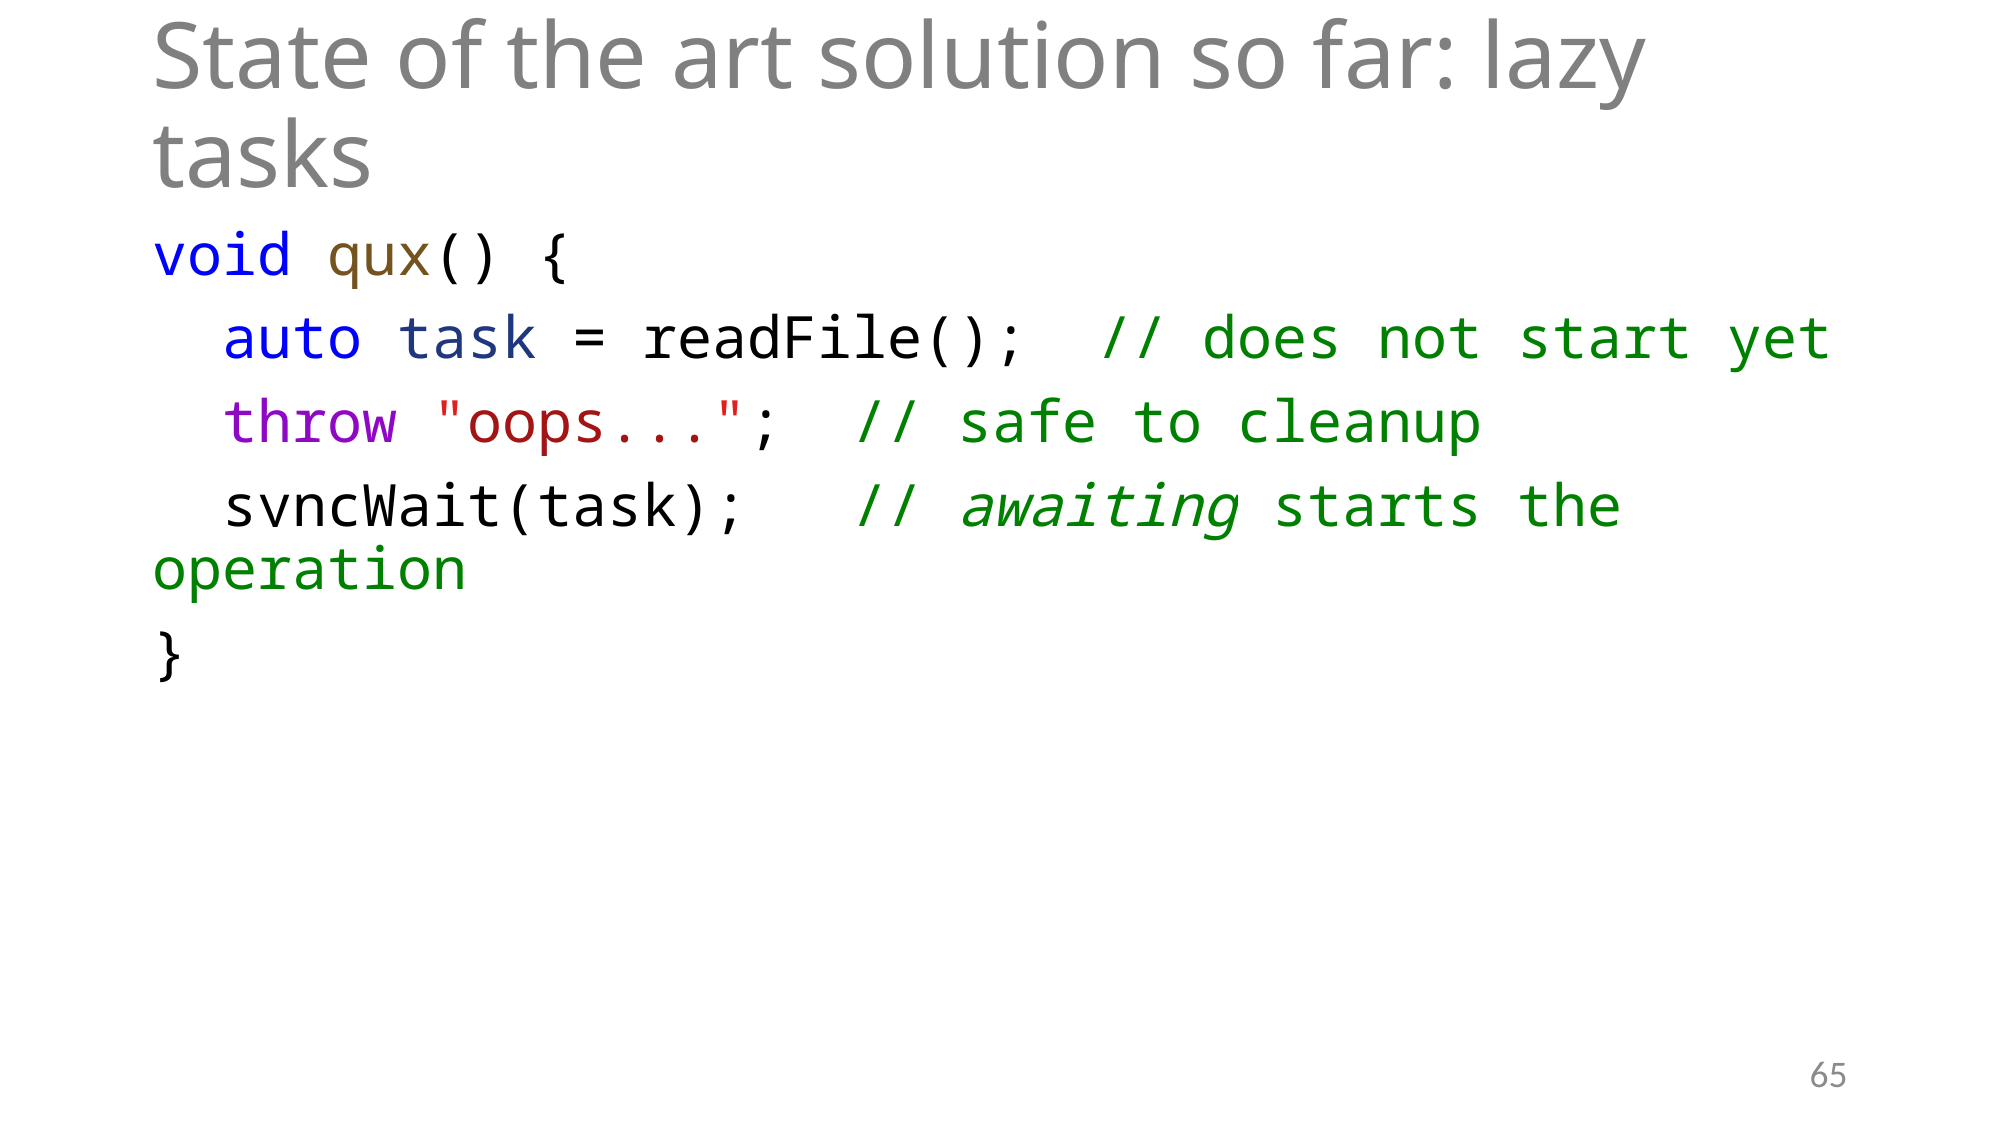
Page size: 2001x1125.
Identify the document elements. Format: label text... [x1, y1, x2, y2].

slide_number 65 [1412, 1042, 1863, 1103]
title State of the art solution so far: lazy tasks [137, 0, 1863, 217]
list void qux() { auto task = readFile(); // does not start yet throw "oops..."; // safe to cleanup syncWait(task); // awaiting starts the operation } [137, 217, 1863, 1043]
